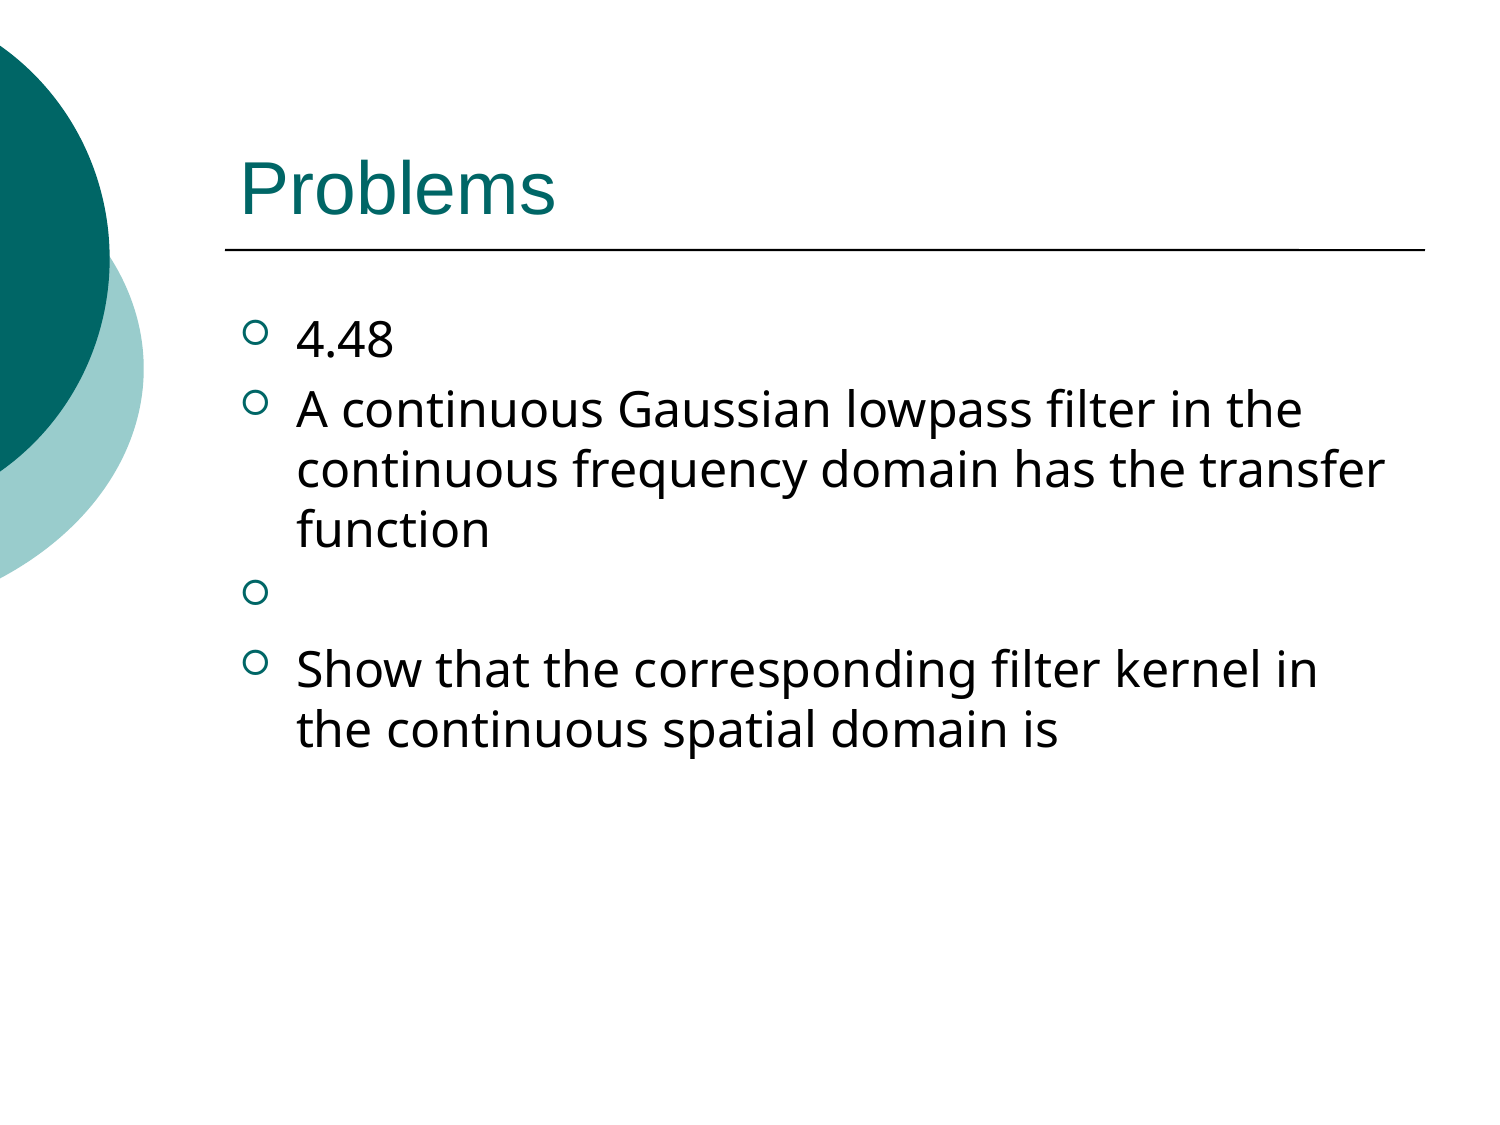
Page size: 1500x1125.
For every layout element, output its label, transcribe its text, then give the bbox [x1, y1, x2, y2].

title Problems [224, 49, 1425, 237]
